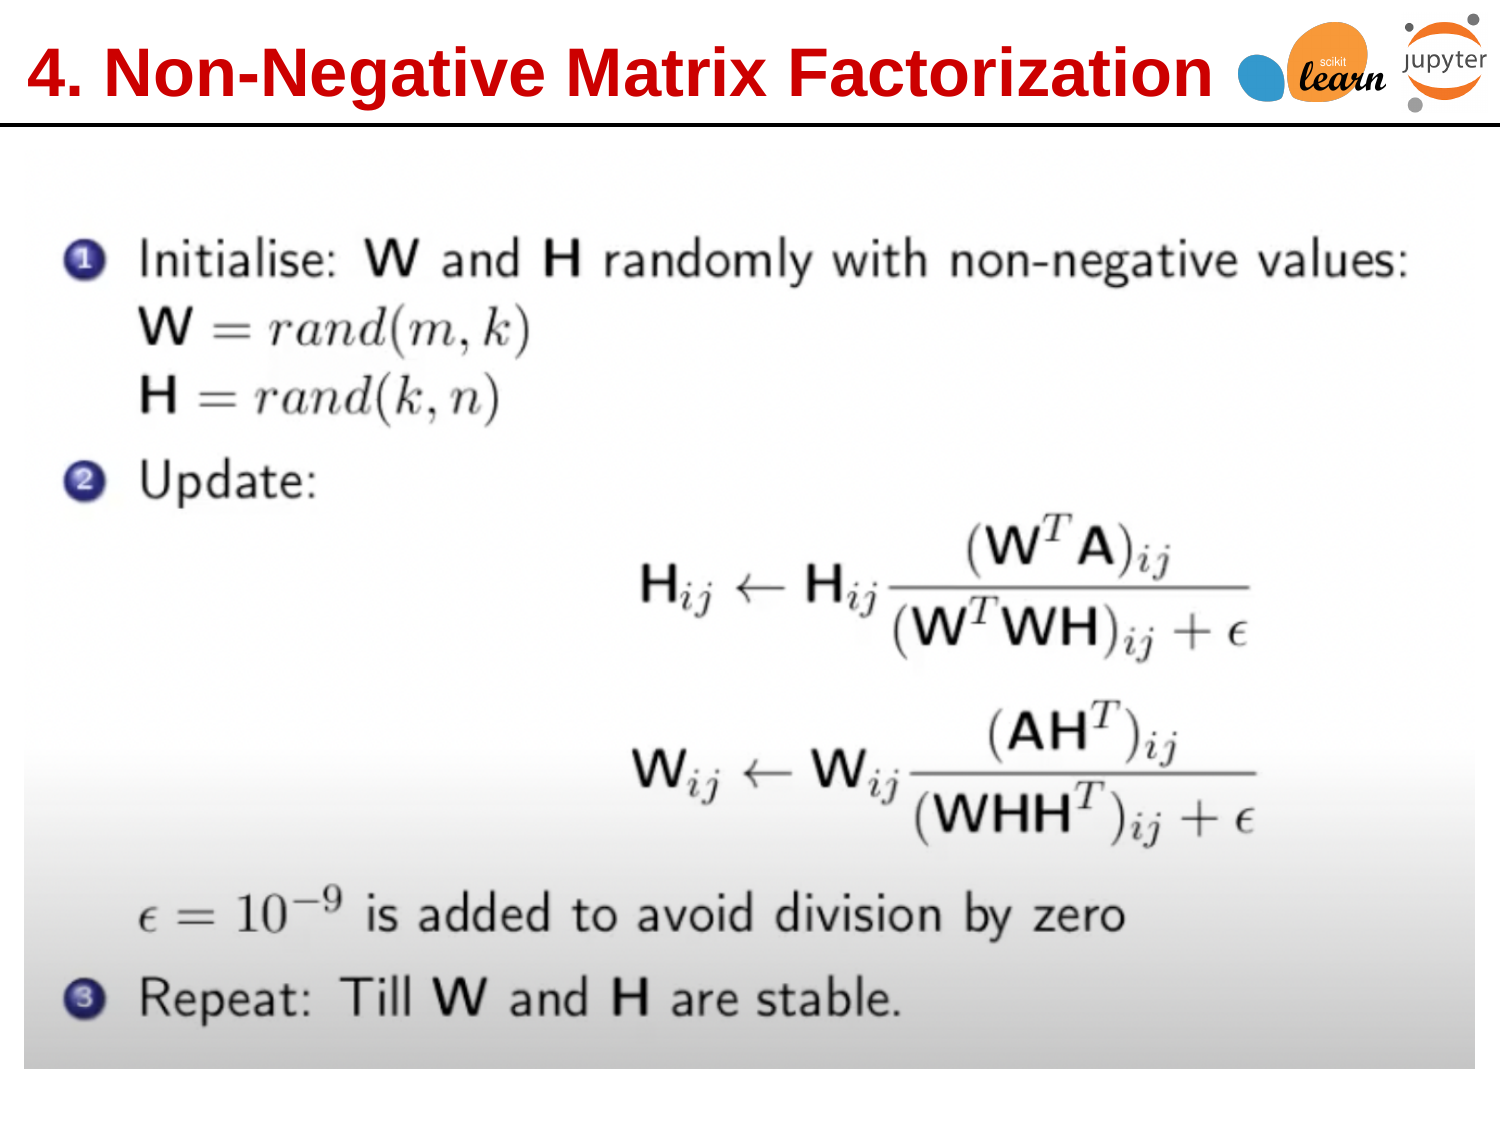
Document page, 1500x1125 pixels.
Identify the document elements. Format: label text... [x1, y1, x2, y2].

picture [1401, 12, 1488, 113]
title 4. Non-Negative Matrix Factorization [12, 12, 1500, 123]
picture [1237, 22, 1386, 103]
picture [24, 149, 1476, 1069]
